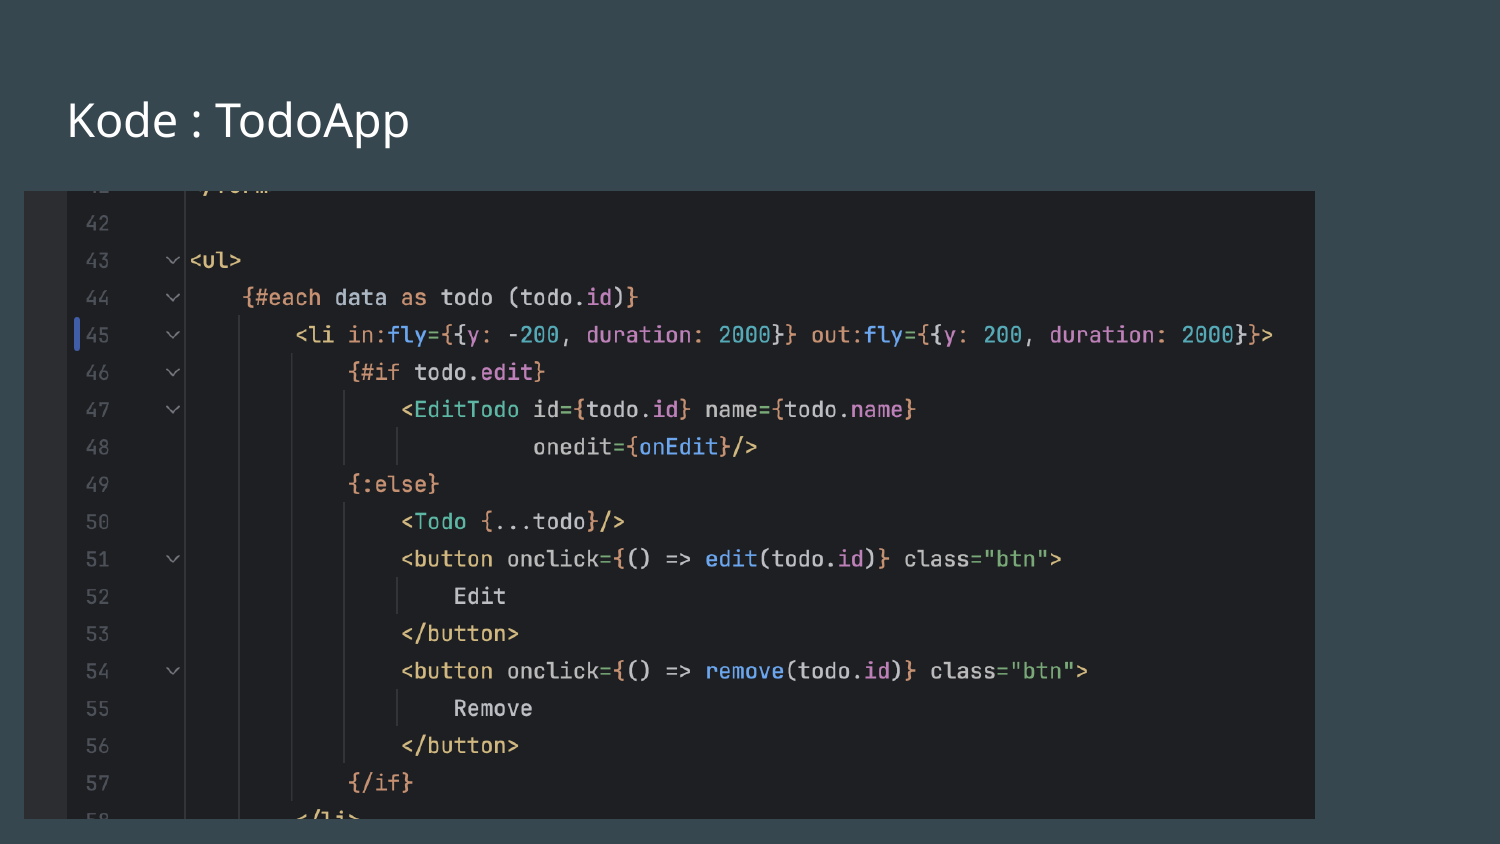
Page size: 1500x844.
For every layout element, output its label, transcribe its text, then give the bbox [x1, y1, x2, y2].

picture [24, 191, 1315, 819]
title Kode : TodoApp [51, 72, 1449, 167]
